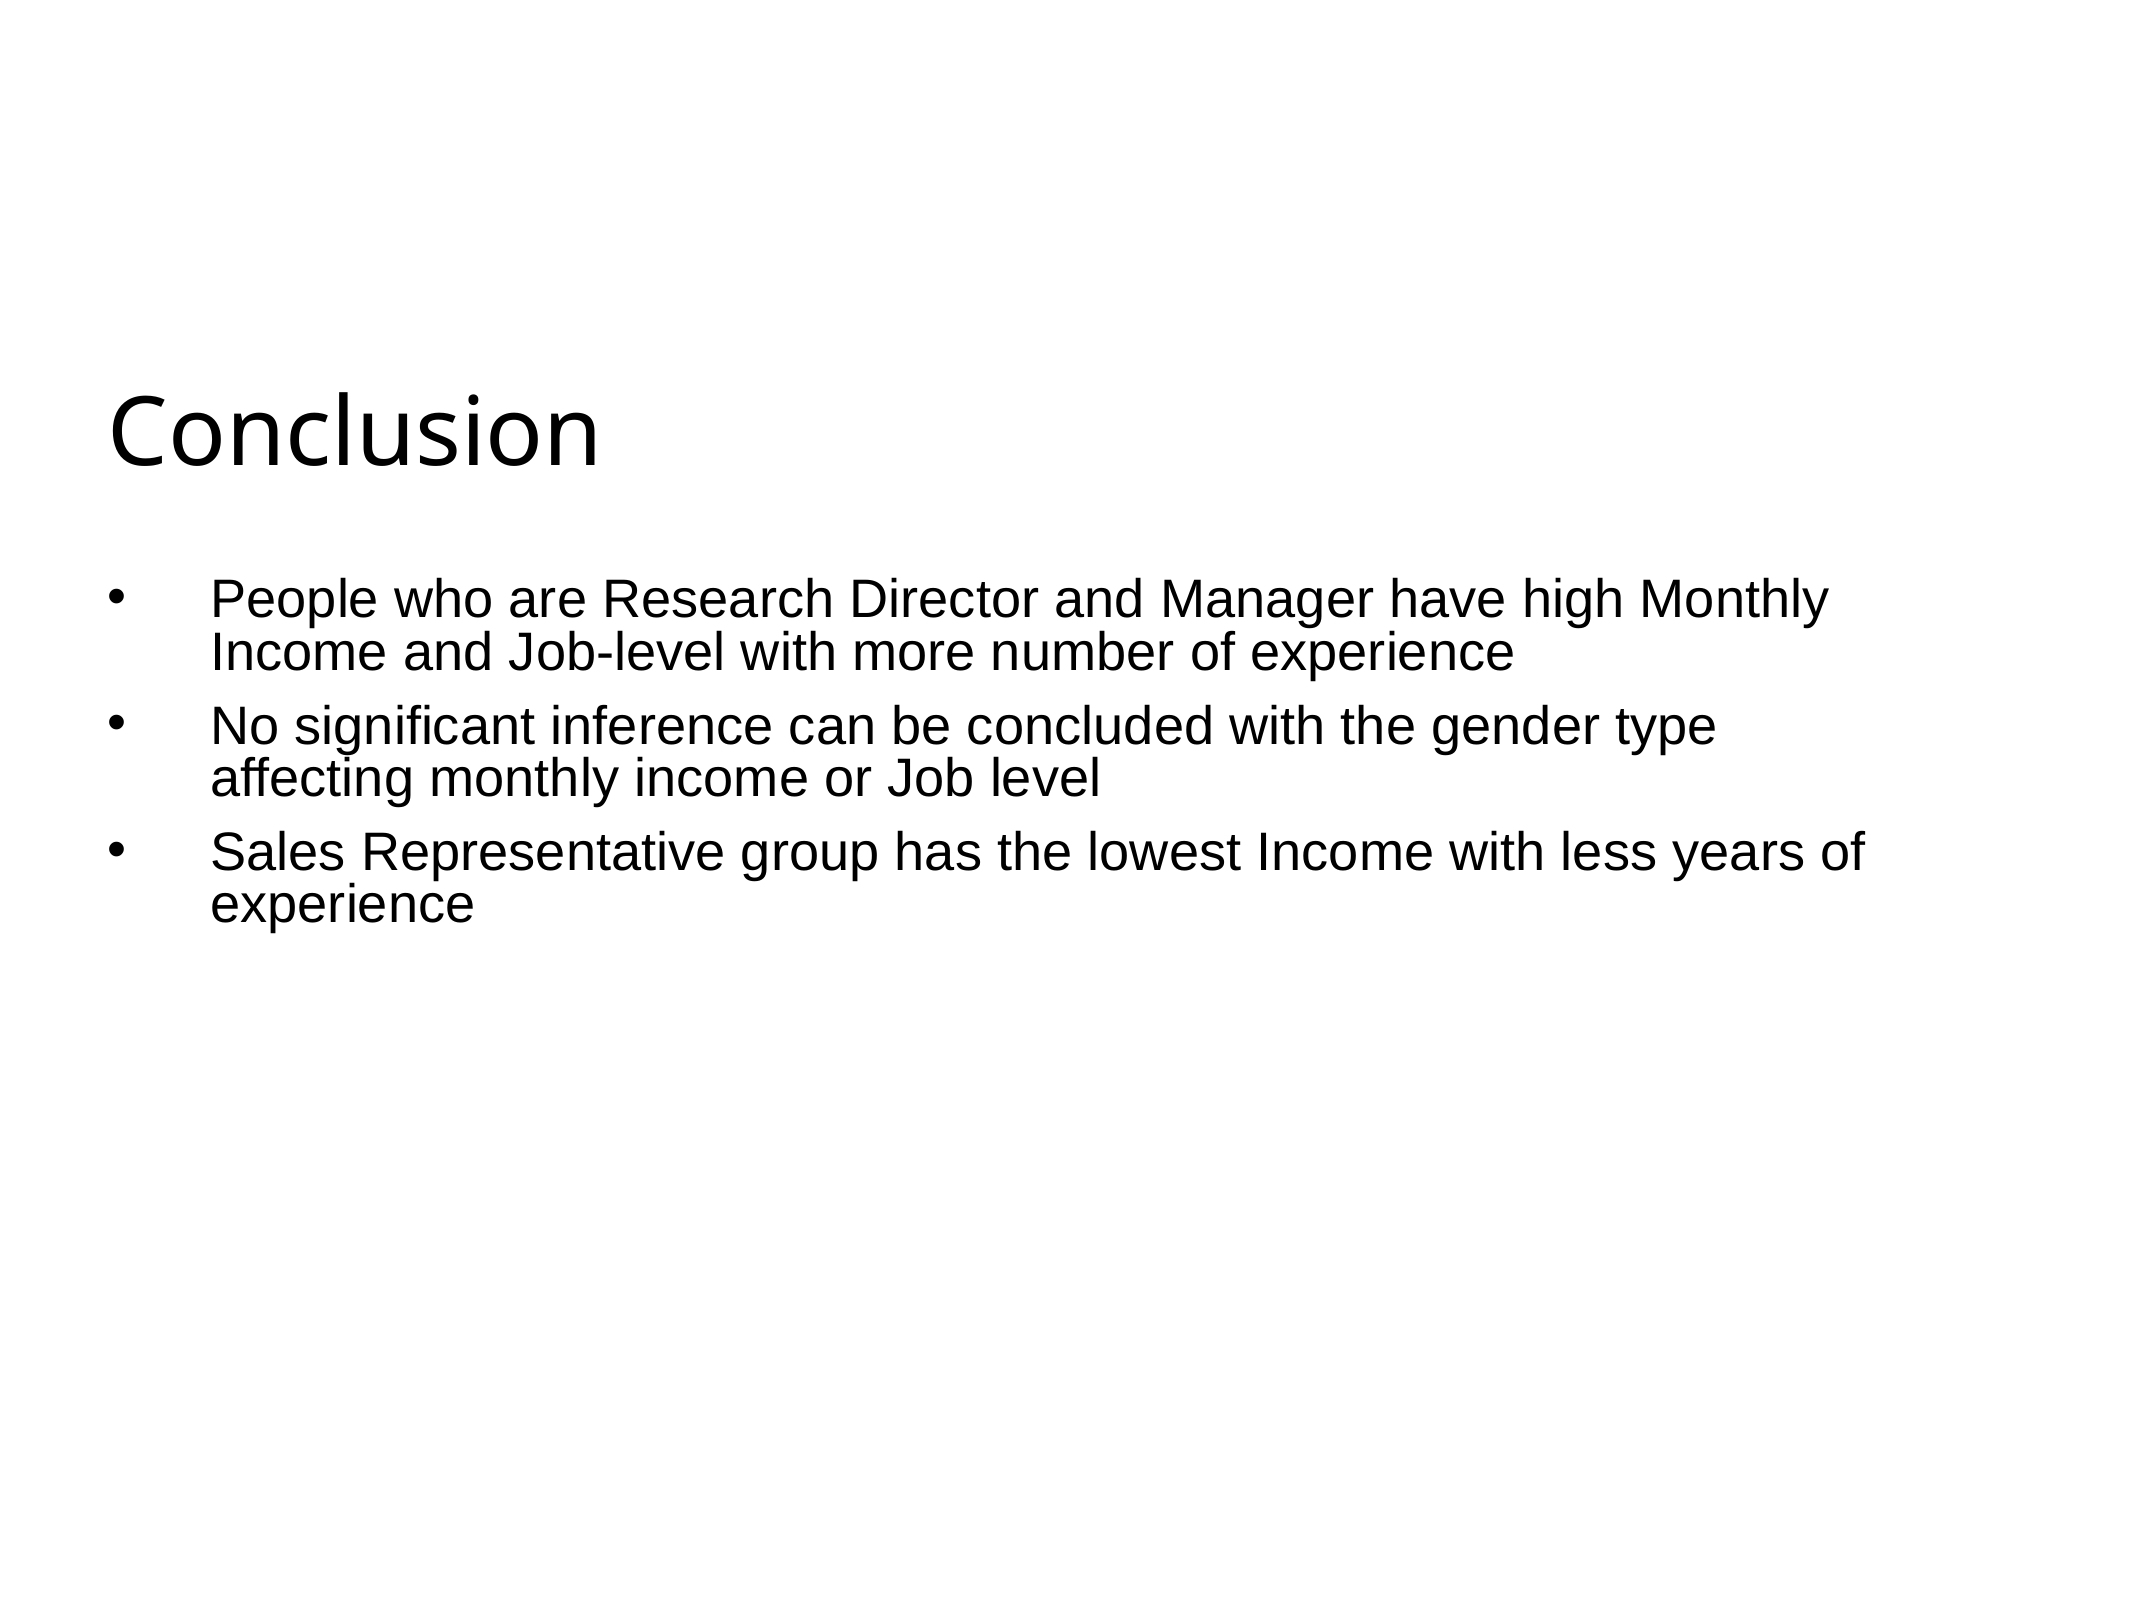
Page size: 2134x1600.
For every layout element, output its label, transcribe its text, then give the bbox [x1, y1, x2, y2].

list People who are Research Director and Manager have high Monthly Income and Job-level with more number of experience No significant inference can be concluded with the gender type affecting monthly income or Job level Sales Representative group has the lowest Income with less years of experience [99, 567, 1941, 1302]
title Conclusion [99, 317, 1941, 551]
